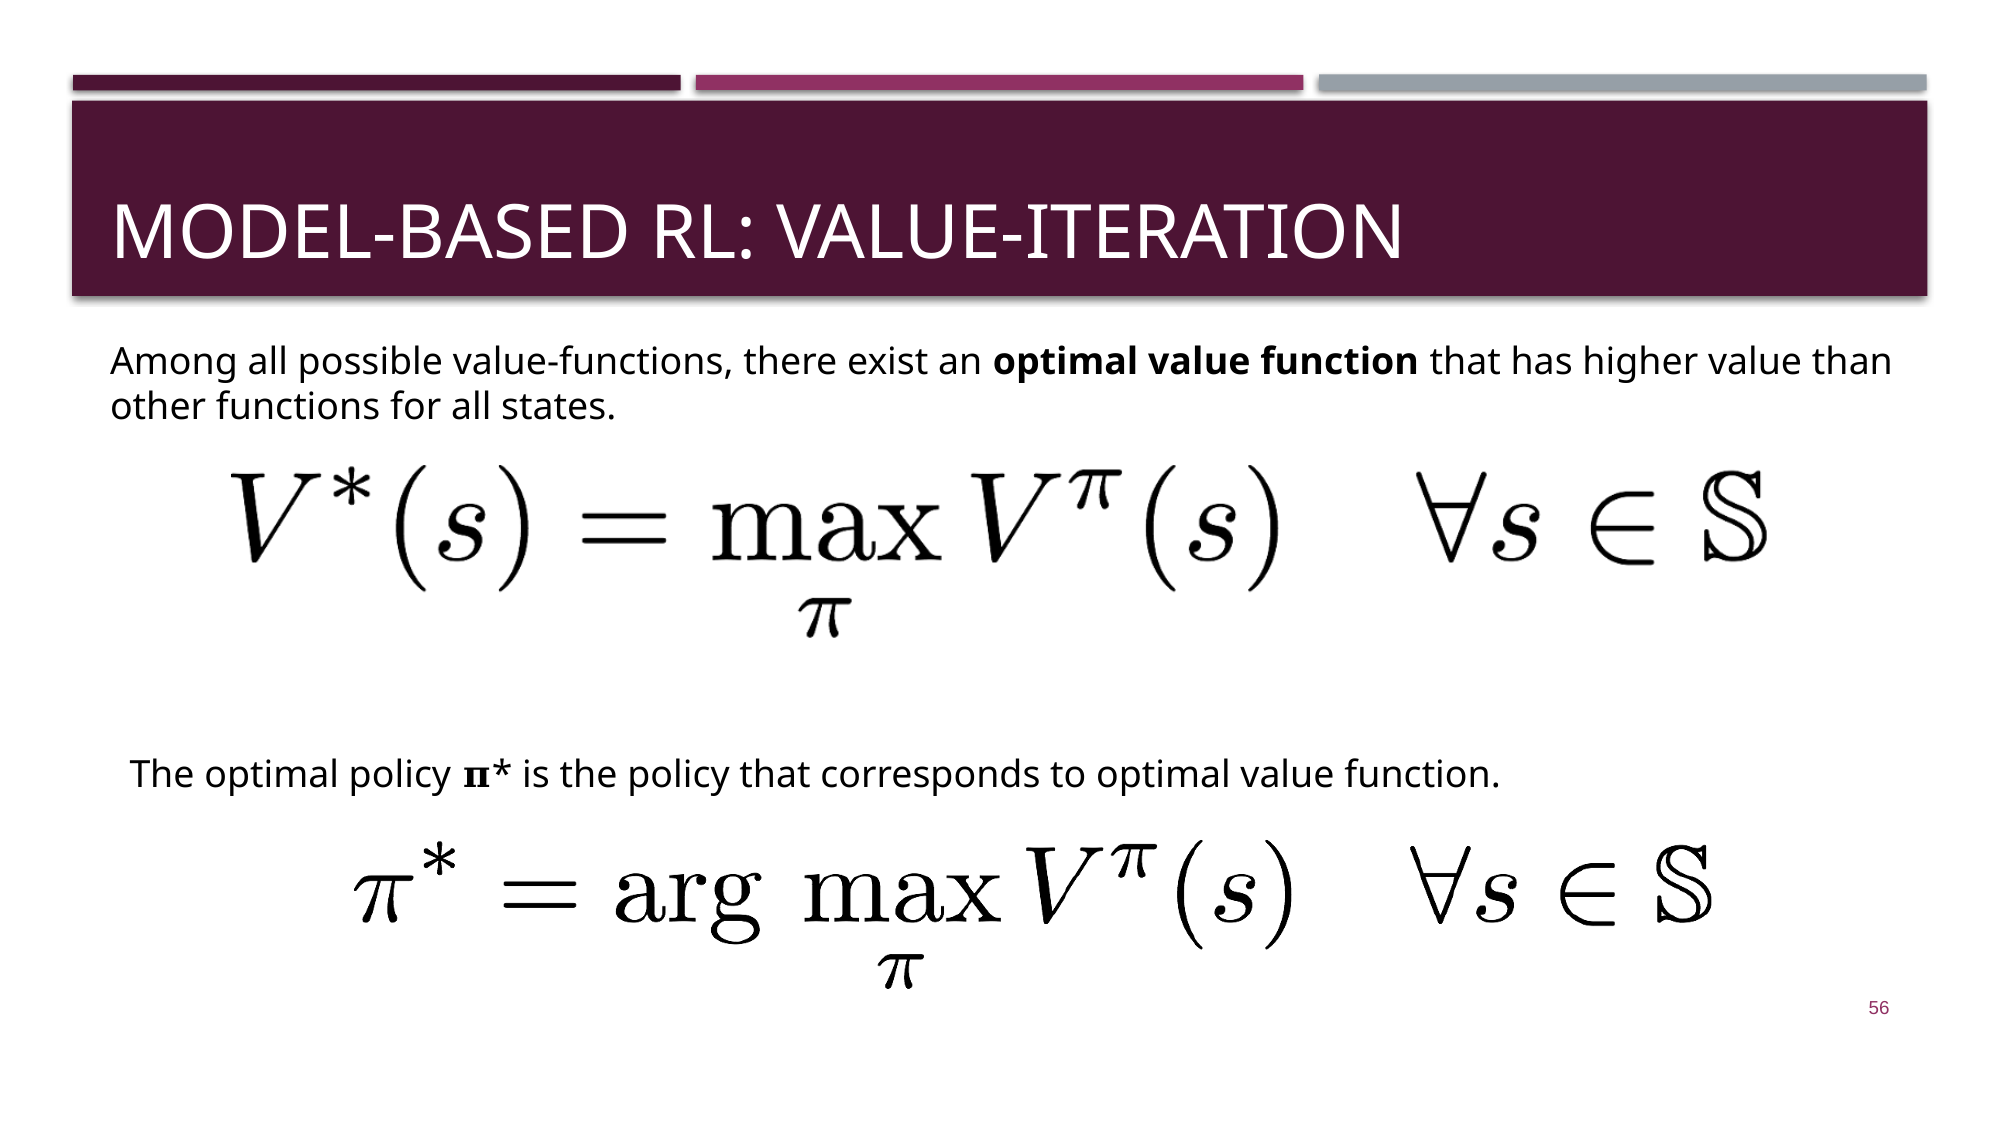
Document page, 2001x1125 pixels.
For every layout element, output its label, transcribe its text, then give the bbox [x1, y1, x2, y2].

title Model-based rl: Value-iteration [95, 115, 1905, 282]
text_box The optimal policy 𝛑* is the policy that corresponds to optimal value function. [114, 742, 1952, 803]
picture [353, 838, 1713, 991]
picture [231, 464, 1769, 640]
text_box Among all possible value-functions, there exist an optimal value function that has higher value than other functions for all states. [95, 329, 1932, 434]
slide_number 56 [1732, 977, 1905, 1037]
